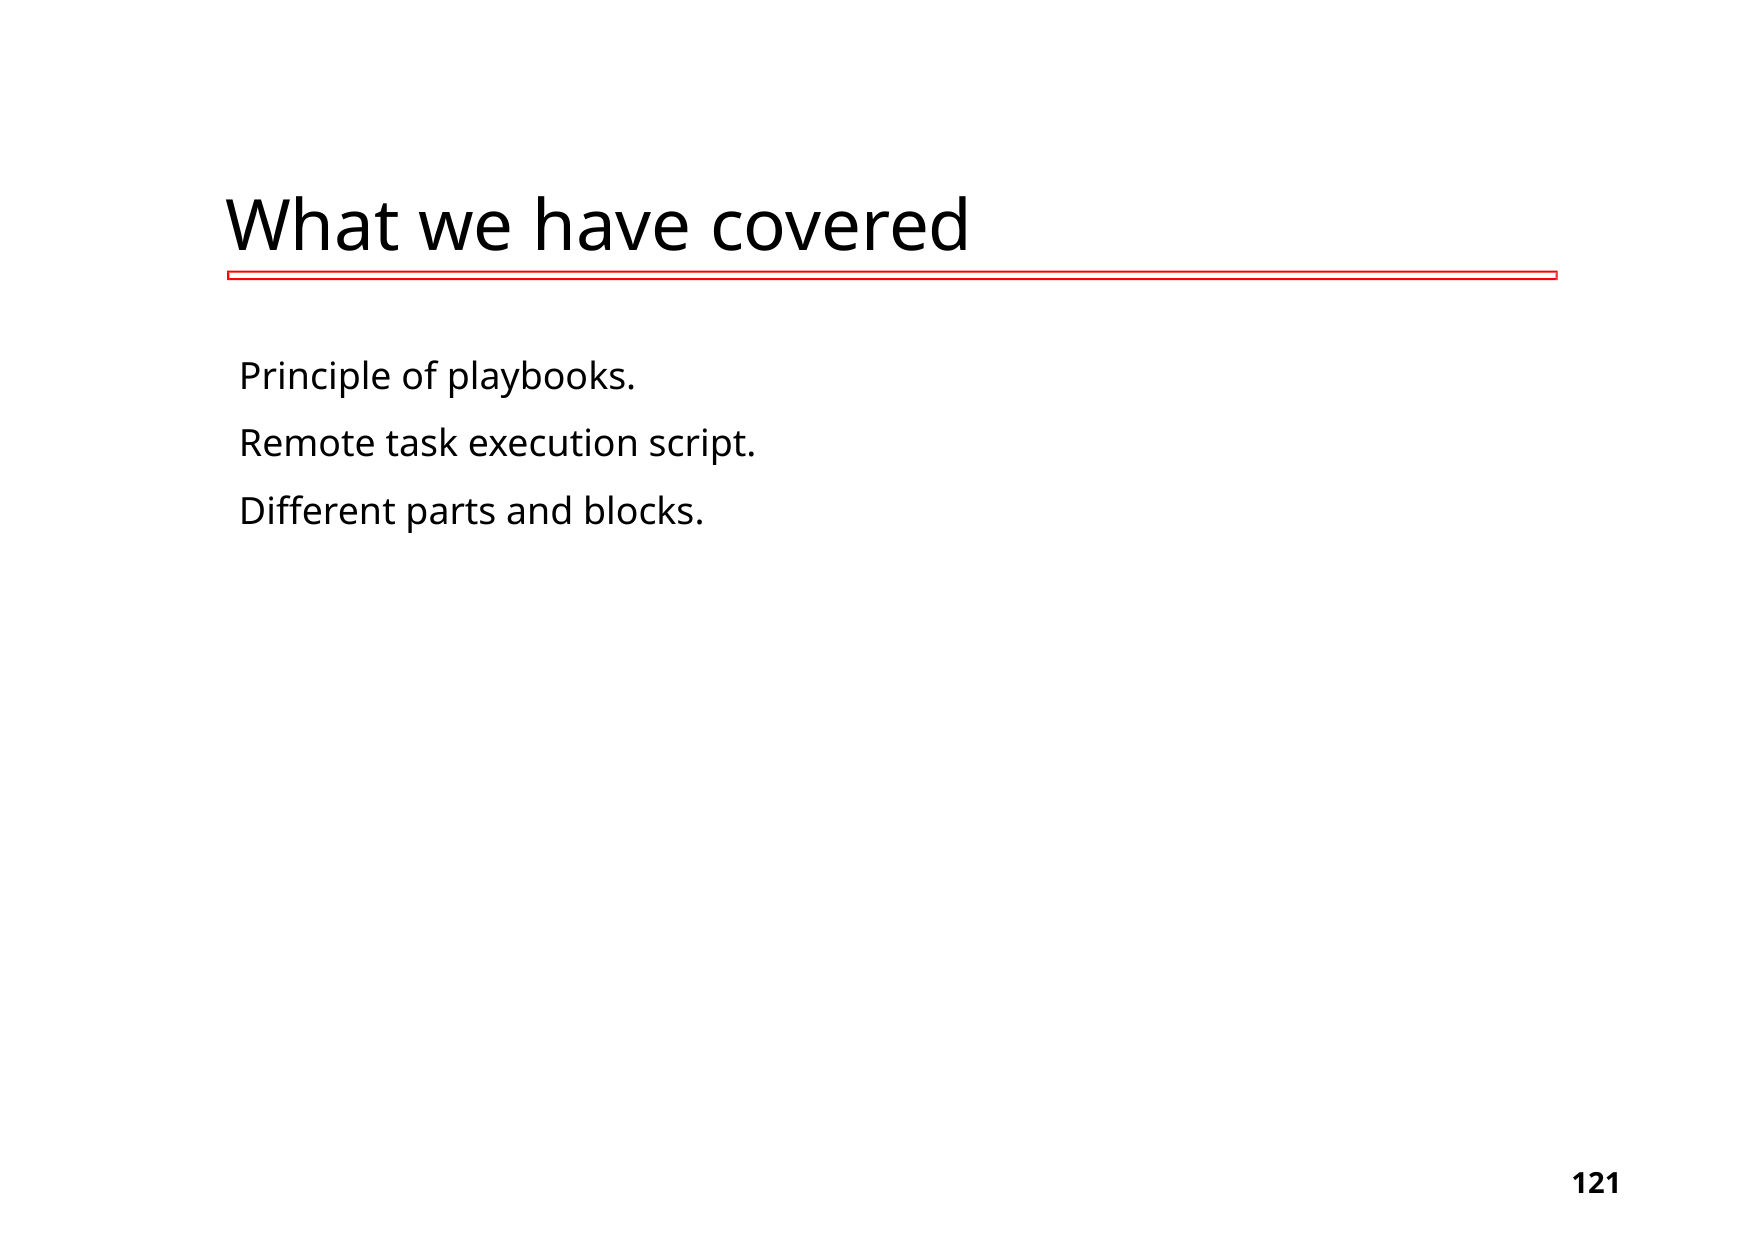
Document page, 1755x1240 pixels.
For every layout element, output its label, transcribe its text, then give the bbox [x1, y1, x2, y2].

title What we have covered [225, 179, 1559, 387]
list Principle of playbooks. Remote task execution script. Different parts and blocks. [238, 329, 1516, 1034]
slide_number ‹#› [1567, 1164, 1715, 1240]
